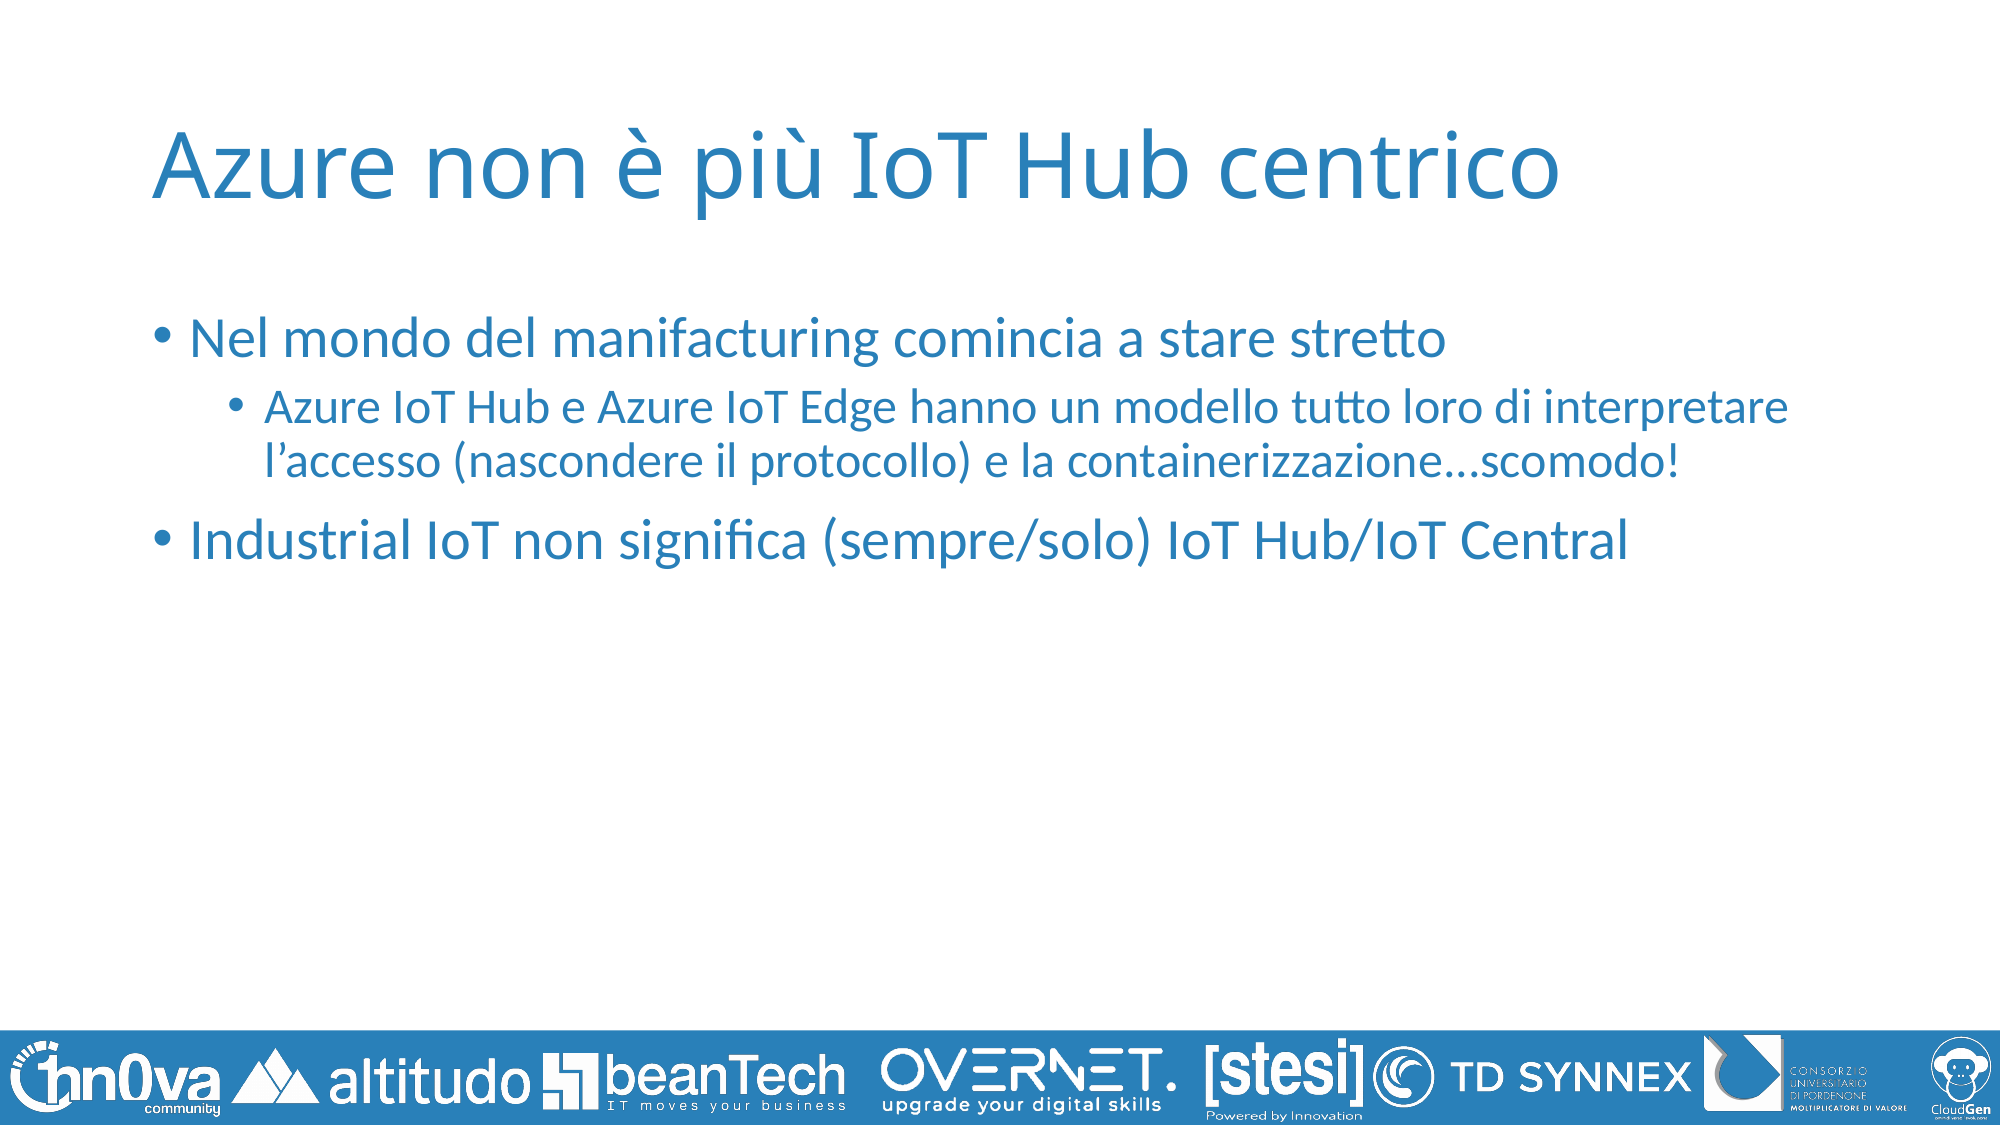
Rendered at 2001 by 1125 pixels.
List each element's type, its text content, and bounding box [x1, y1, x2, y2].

picture [1204, 1014, 1693, 1125]
picture [543, 1053, 845, 1113]
picture [867, 1041, 1188, 1119]
picture [1920, 1028, 2000, 1125]
picture [1696, 1032, 1918, 1117]
picture [231, 1048, 530, 1104]
title Azure non è più IoT Hub centrico [137, 59, 1863, 278]
list Nel mondo del manifacturing comincia a stare stretto Azure IoT Hub e Azure IoT Edge hanno un modello tutto loro di interpretare l’accesso (nascondere il protocollo) e la containerizzazione...scomodo! Industrial IoT non significa (sempre/solo) IoT Hub/IoT Central [137, 299, 1863, 1014]
picture [9, 1038, 222, 1119]
